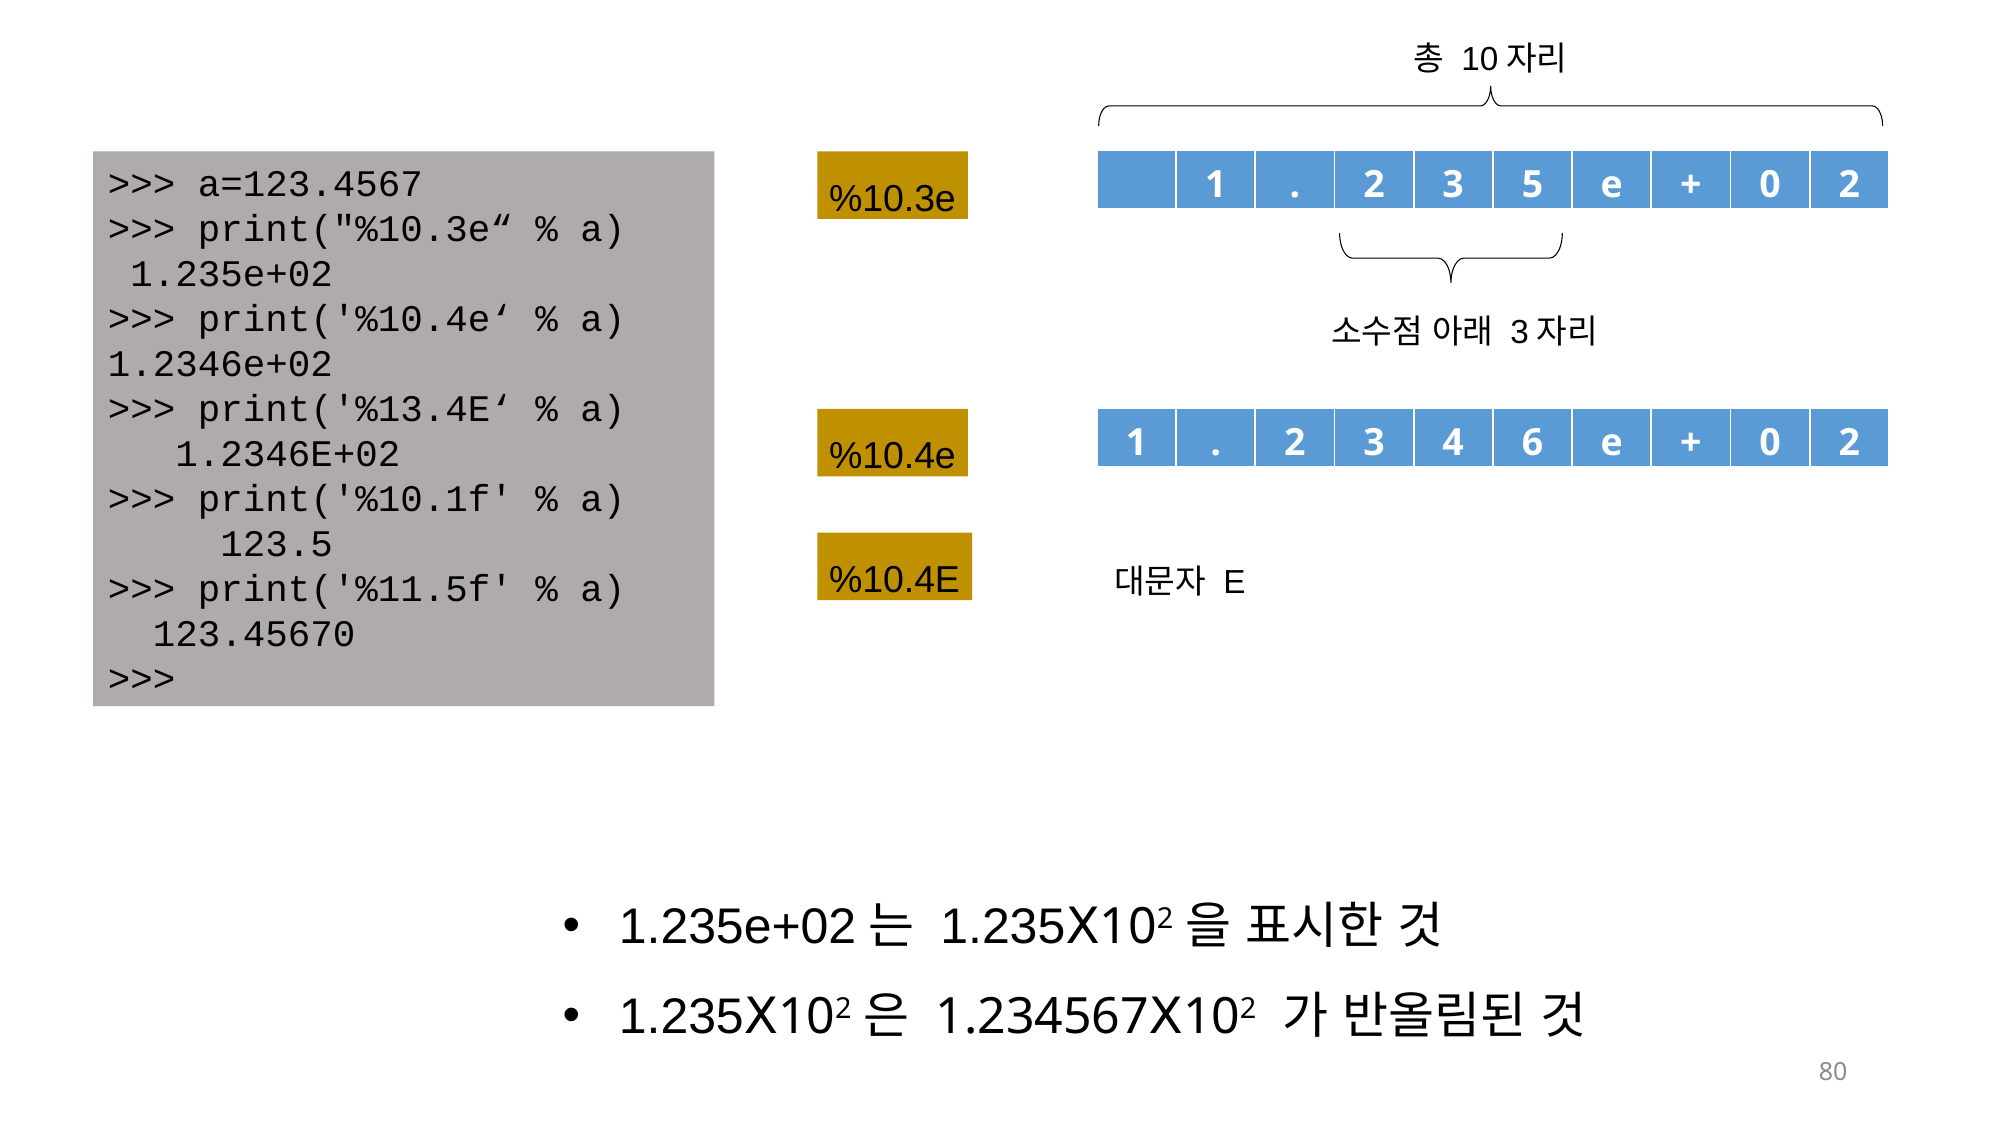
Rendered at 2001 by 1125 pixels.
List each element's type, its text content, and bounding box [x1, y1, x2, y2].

table_header 2 [1811, 151, 1888, 208]
table_header 0 [1731, 409, 1809, 466]
table_header e [1573, 409, 1650, 466]
table_header 3 [1415, 151, 1492, 208]
table_header 6 [1494, 409, 1571, 466]
table_header 2 [1256, 409, 1334, 466]
text_box 대문자 E [1099, 532, 1261, 608]
table_header + [1652, 409, 1730, 466]
table_header [1098, 151, 1175, 208]
table_header 4 [1415, 409, 1492, 466]
text_box %10.3e [817, 151, 968, 219]
table_header 5 [1494, 151, 1571, 208]
table_header 2 [1335, 151, 1413, 208]
text_box [1098, 85, 1884, 126]
table_header 0 [1731, 151, 1809, 208]
table_header 3 [1335, 409, 1413, 466]
text_box 1.235e+02는 1.235Ⅹ102을 표시한 것 1.235Ⅹ102은 1.234567Ⅹ102 가 반올림된 것 [547, 856, 1602, 1052]
text_box 소수점 아래 3자리 [1316, 283, 1613, 358]
text_box 총 10자리 [1399, 10, 1583, 85]
table_header 1 [1177, 151, 1254, 208]
table_header 2 [1811, 409, 1888, 466]
text_box %10.4e [817, 408, 968, 477]
text_box %10.4E [817, 532, 973, 601]
table_header e [1573, 151, 1650, 208]
text_box [1339, 233, 1563, 283]
table_header + [1652, 151, 1730, 208]
table_header . [1177, 409, 1254, 466]
slide_number 80 [1789, 1042, 1863, 1103]
table_header . [1256, 151, 1334, 208]
text_box >>> a=123.4567 >>> print("%10.3e“ % a) 1.235e+02 >>> print('%10.4e‘ % a) 1.2346e+02 >>> print('%13.4E‘ % a) 1.2346E+02 >>> print('%10.1f' % a) 123.5 >>> print('%11.5f' % a) 123.45670 >>> [93, 151, 715, 707]
table_header 1 [1098, 409, 1175, 466]
